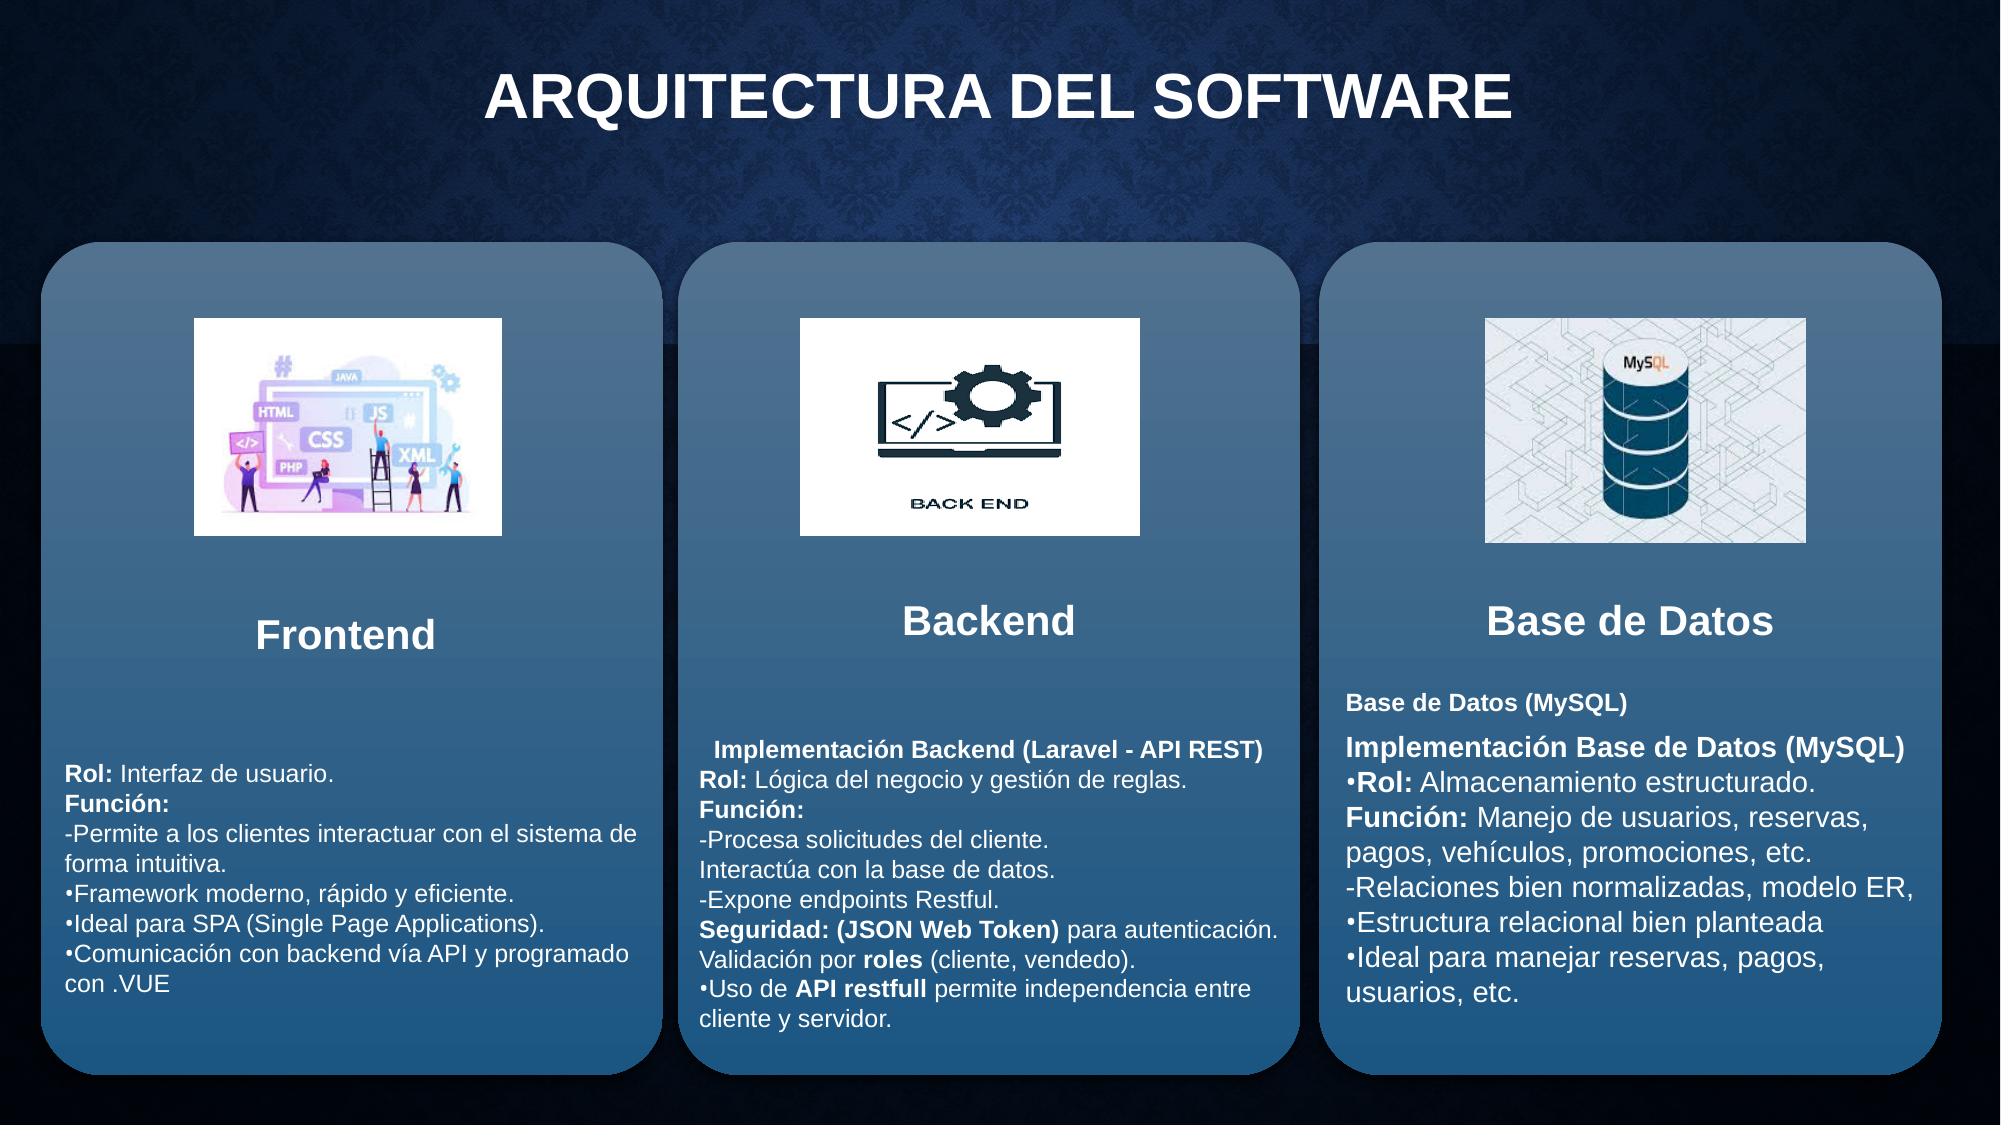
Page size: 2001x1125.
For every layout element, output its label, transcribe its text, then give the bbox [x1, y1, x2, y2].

picture [0, 0, 2001, 1125]
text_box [40, 241, 1942, 1090]
title ARQUITECTURA DEL SOFTWARE [149, 56, 1849, 217]
picture [1485, 318, 1806, 544]
picture [194, 318, 502, 537]
text_box [0, 343, 2000, 1125]
picture [800, 318, 1140, 536]
